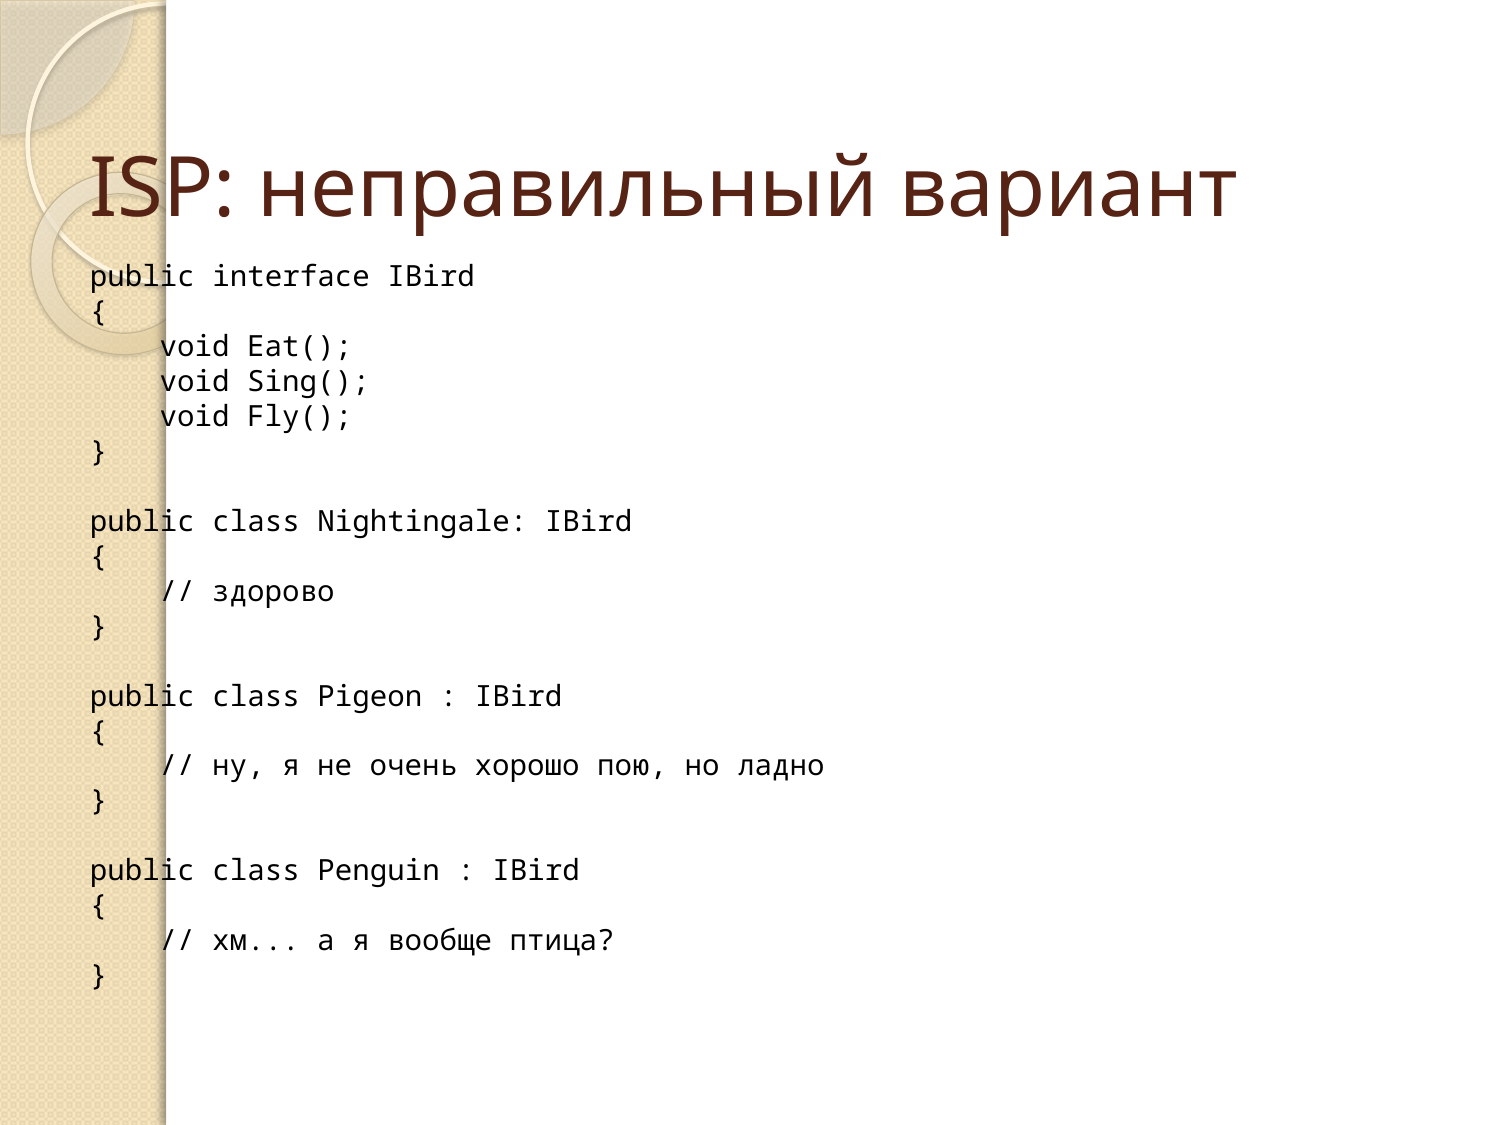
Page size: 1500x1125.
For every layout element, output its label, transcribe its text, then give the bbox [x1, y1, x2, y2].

text_box public interface IBird { void Eat(); void Sing(); void Fly(); } public class Nightingale: IBird { // здорово } public class Pigeon : IBird { // ну, я не очень хорошо пою, но ладно } public class Penguin : IBird { // хм... а я вообще птица? } [74, 249, 1263, 999]
title ISP: неправильный вариант [75, 125, 1425, 241]
